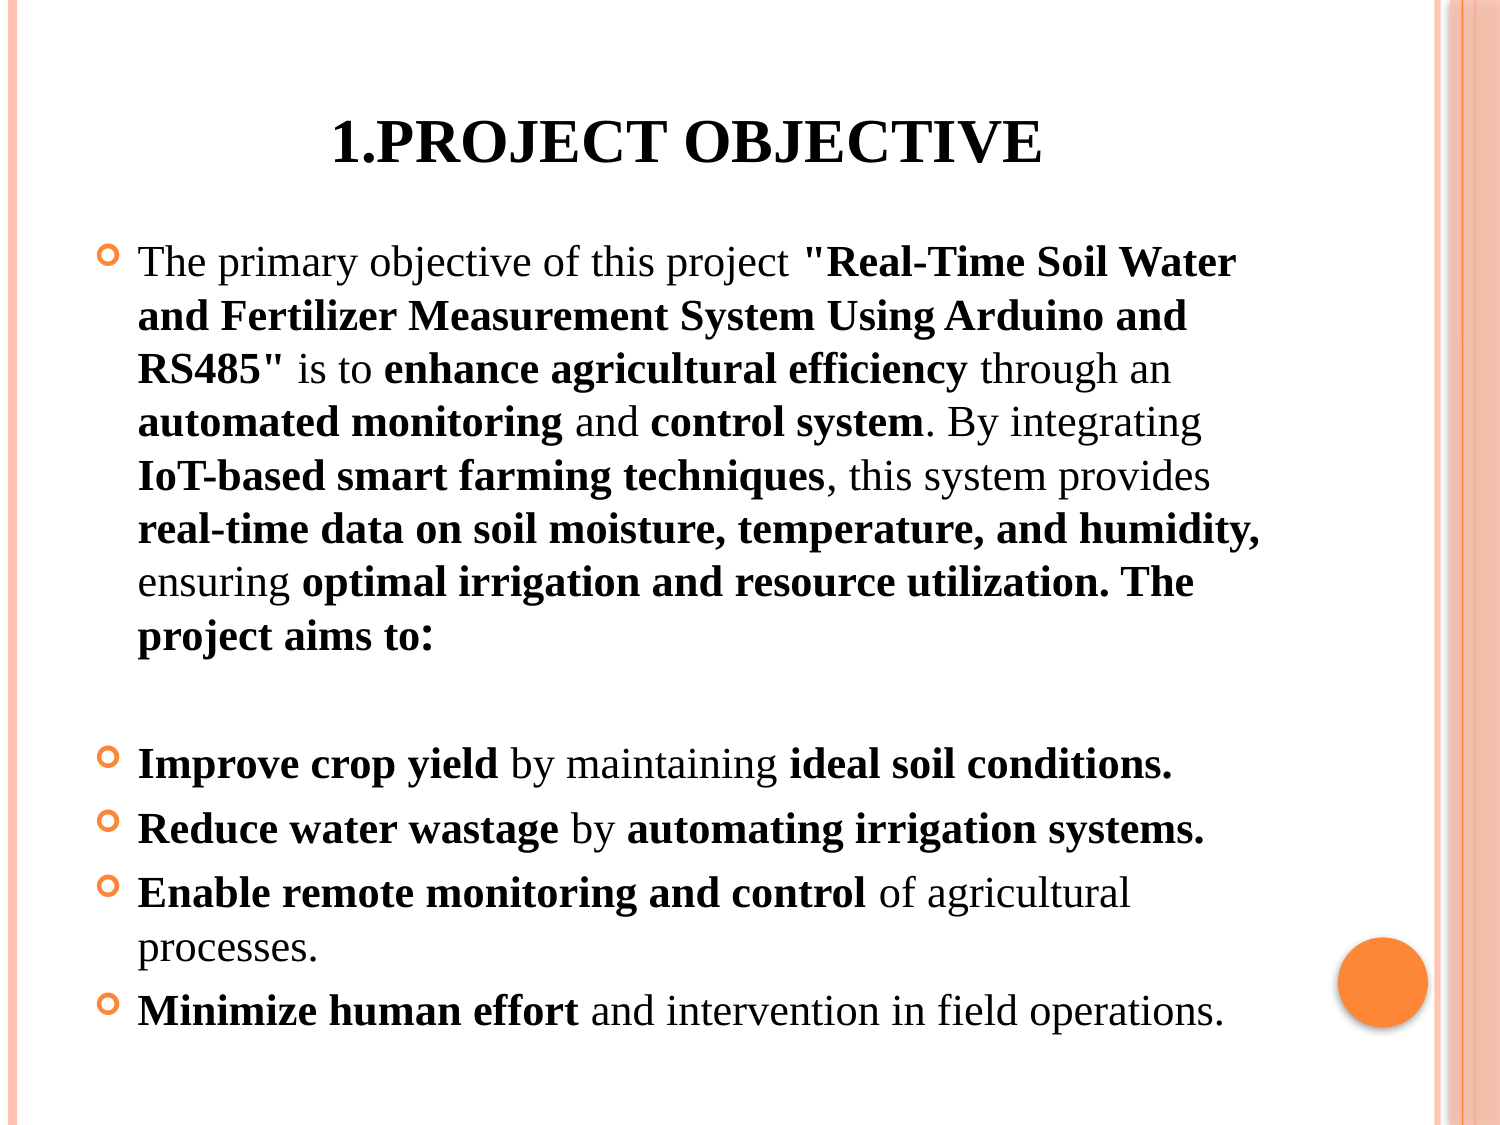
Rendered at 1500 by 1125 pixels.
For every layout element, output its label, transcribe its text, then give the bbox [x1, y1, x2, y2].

title 1.PROJECT OBJECTIVE [75, 12, 1300, 183]
list The primary objective of this project "Real-Time Soil Water and Fertilizer Measurement System Using Arduino and RS485" is to enhance agricultural efficiency through an automated monitoring and control system. By integrating IoT-based smart farming techniques, this system provides real-time data on soil moisture, temperature, and humidity, ensuring optimal irrigation and resource utilization. The project aims to: Improve crop yield by maintaining ideal soil conditions. Reduce water wastage by automating irrigation systems. Enable remote monitoring and control of agricultural processes. Minimize human effort and intervention in field operations. [79, 224, 1305, 1050]
